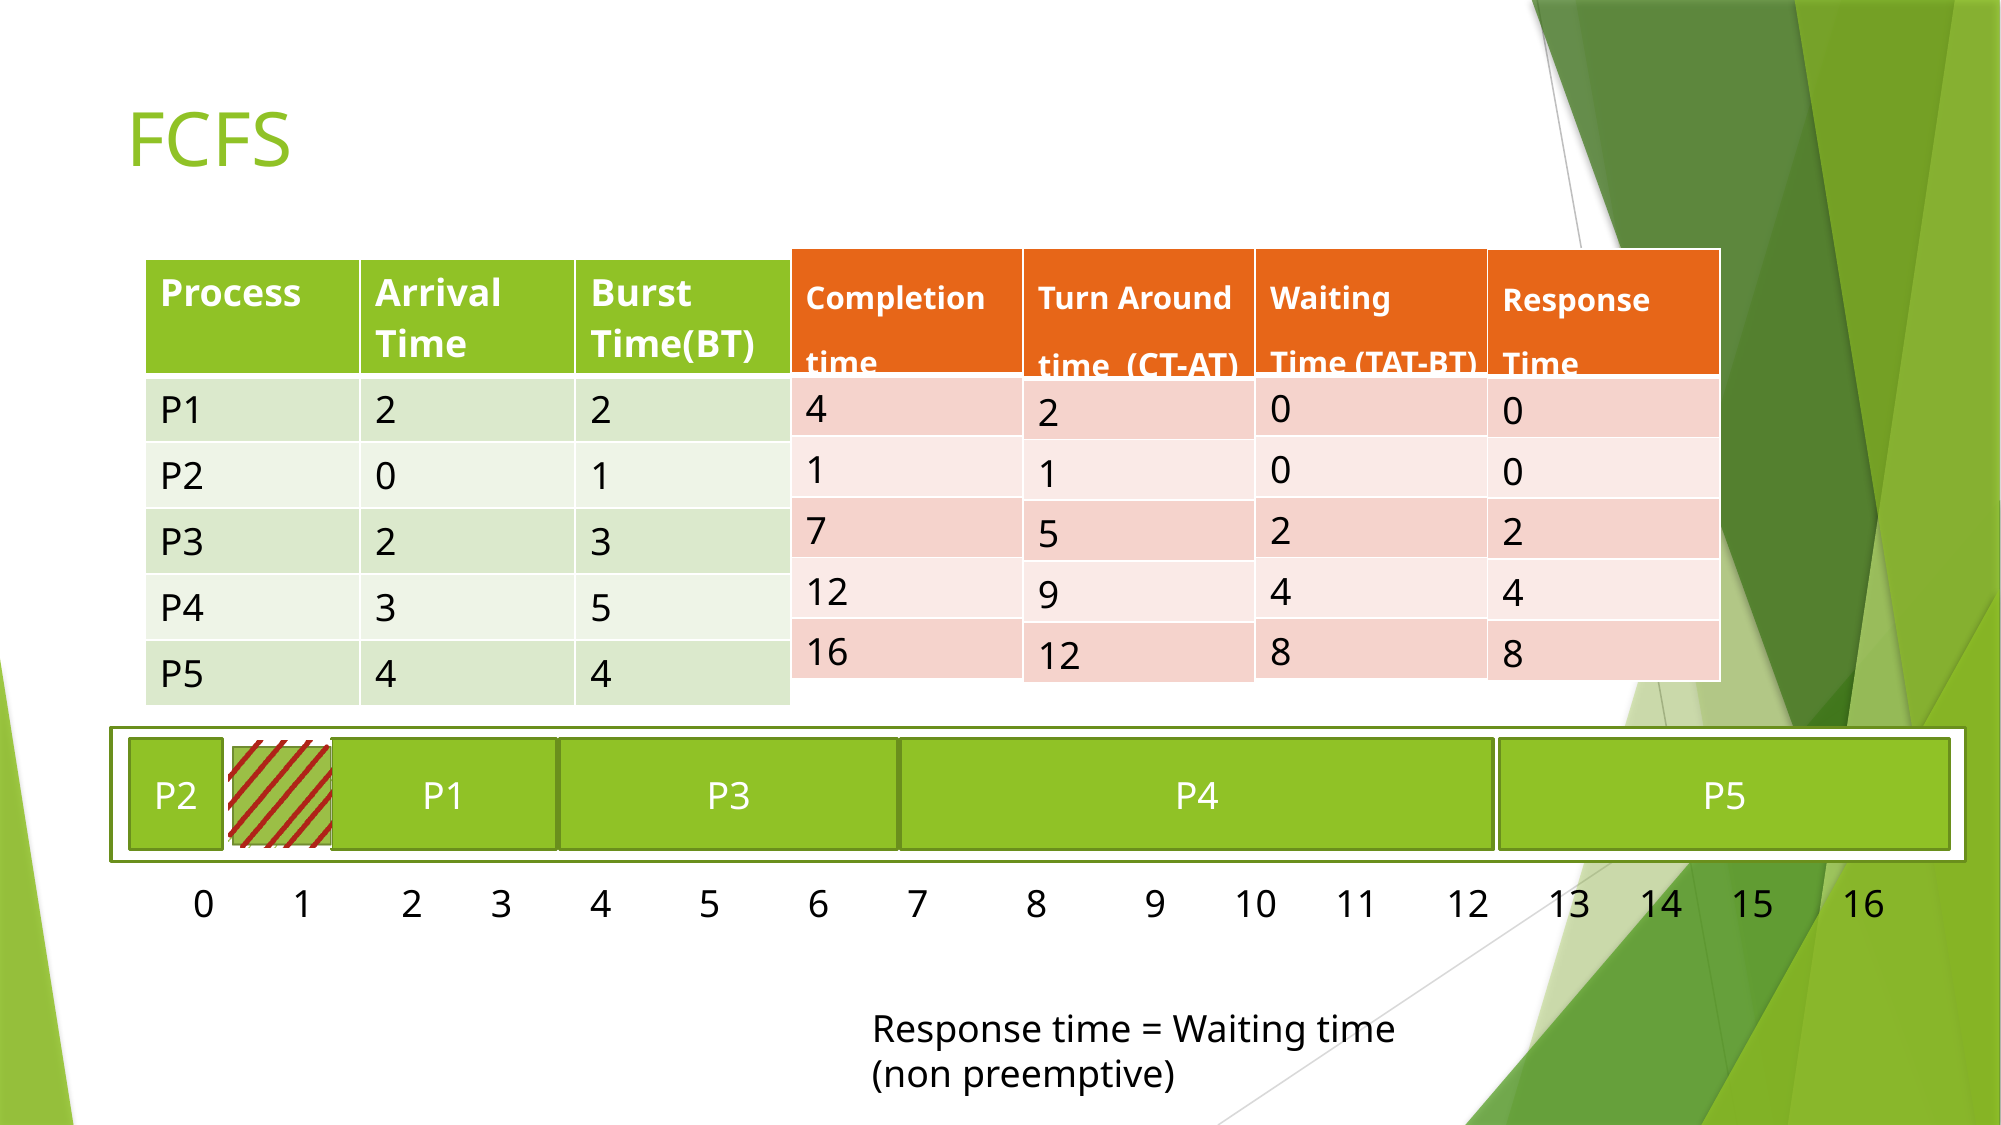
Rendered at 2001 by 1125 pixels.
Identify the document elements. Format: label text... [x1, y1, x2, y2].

table_cell 2 [1488, 499, 1719, 558]
table_cell 2 [1024, 381, 1254, 439]
table_cell 16 [792, 619, 1022, 678]
table_cell 5 [1024, 501, 1254, 560]
table_cell 4 [792, 378, 1022, 435]
table_cell 8 [1256, 619, 1487, 678]
table_cell 9 [1024, 562, 1254, 621]
picture [228, 740, 332, 849]
table_cell 2 [361, 379, 574, 441]
table_cell P3 [146, 509, 359, 573]
table_cell 2 [576, 379, 790, 441]
table_cell 0 [1488, 379, 1719, 437]
table_cell 12 [1024, 623, 1254, 682]
text_box P3 [558, 737, 899, 851]
table_cell P5 [146, 641, 359, 705]
table_header Waiting Time (TAT-BT) [1256, 249, 1487, 372]
table_cell 3 [576, 509, 790, 573]
table_cell P2 [146, 443, 359, 507]
table_header Process [146, 260, 359, 373]
table_header Burst Time(BT) [576, 260, 790, 373]
table_header Turn Around time (CT-AT) [1024, 249, 1254, 376]
table_cell 4 [361, 641, 574, 705]
table_cell 0 [1488, 438, 1719, 497]
table_header Arrival Time [361, 260, 574, 373]
table_cell 0 [1256, 437, 1487, 496]
text_box 0 1 2 3 4 5 6 7 8 9 10 11 12 13 14 15 16 [178, 872, 1904, 933]
table_cell 2 [361, 509, 574, 573]
table_cell 12 [792, 558, 1022, 617]
table_cell 1 [792, 437, 1022, 496]
table_cell 1 [1024, 440, 1254, 499]
table_header Response Time [1488, 250, 1719, 374]
text_box [109, 726, 1967, 863]
text_box P1 [330, 737, 558, 851]
table_cell P4 [146, 575, 359, 639]
text_box P2 [128, 737, 224, 851]
table_cell 0 [361, 443, 574, 507]
table_cell 7 [792, 498, 1022, 557]
table_cell 2 [1256, 498, 1487, 557]
table_cell 5 [576, 575, 790, 639]
table_cell P1 [146, 379, 359, 441]
table_cell 1 [576, 443, 790, 507]
table_cell 8 [1488, 621, 1719, 680]
text_box Response time = Waiting time (non preemptive) [857, 997, 1421, 1125]
table_cell 4 [576, 641, 790, 705]
text_box P4 [899, 737, 1495, 851]
text_box P5 [1498, 737, 1951, 851]
table_cell 0 [1256, 378, 1487, 435]
table_cell 3 [361, 575, 574, 639]
table_cell 4 [1488, 560, 1719, 619]
table_cell 4 [1256, 558, 1487, 617]
title FCFS [111, 83, 1522, 301]
table_header Completion time [792, 249, 1022, 372]
